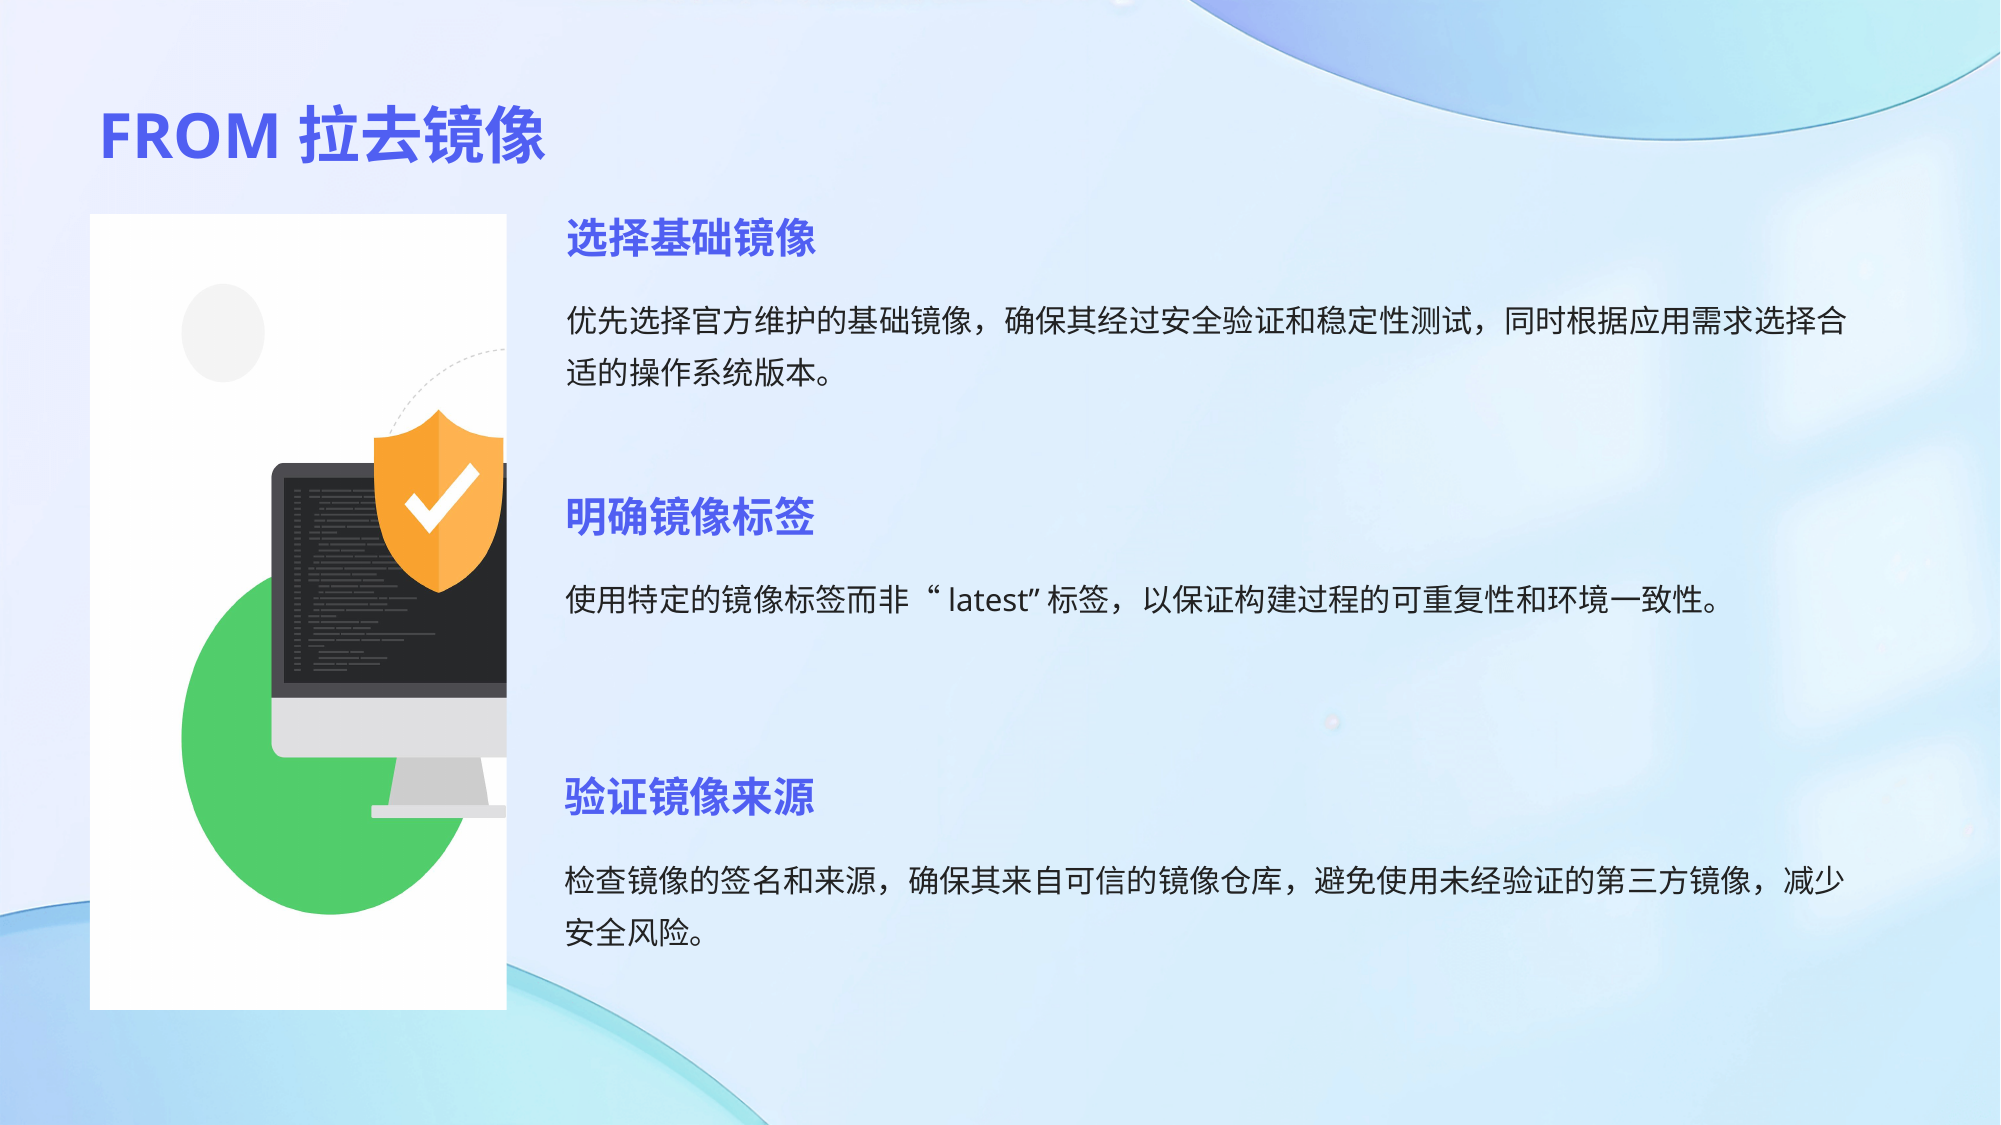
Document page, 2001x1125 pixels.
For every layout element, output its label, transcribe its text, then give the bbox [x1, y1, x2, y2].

picture [0, 0, 2001, 1125]
text_box FROM拉去镜像 [78, 43, 1922, 194]
text_box 使用特定的镜像标签而非“latest”标签，以保证构建过程的可重复性和环境一致性。 [546, 556, 1878, 745]
text_box 检查镜像的签名和来源，确保其来自可信的镜像仓库，避免使用未经验证的第三方镜像，减少安全风险。 [545, 836, 1877, 1026]
text_box 优先选择官方维护的基础镜像，确保其经过安全验证和稳定性测试，同时根据应用需求选择合适的操作系统版本。 [547, 276, 1879, 466]
text_box 明确镜像标签 [546, 484, 1720, 558]
text_box 选择基础镜像 [547, 204, 1721, 279]
text_box 验证镜像来源 [545, 764, 1719, 839]
